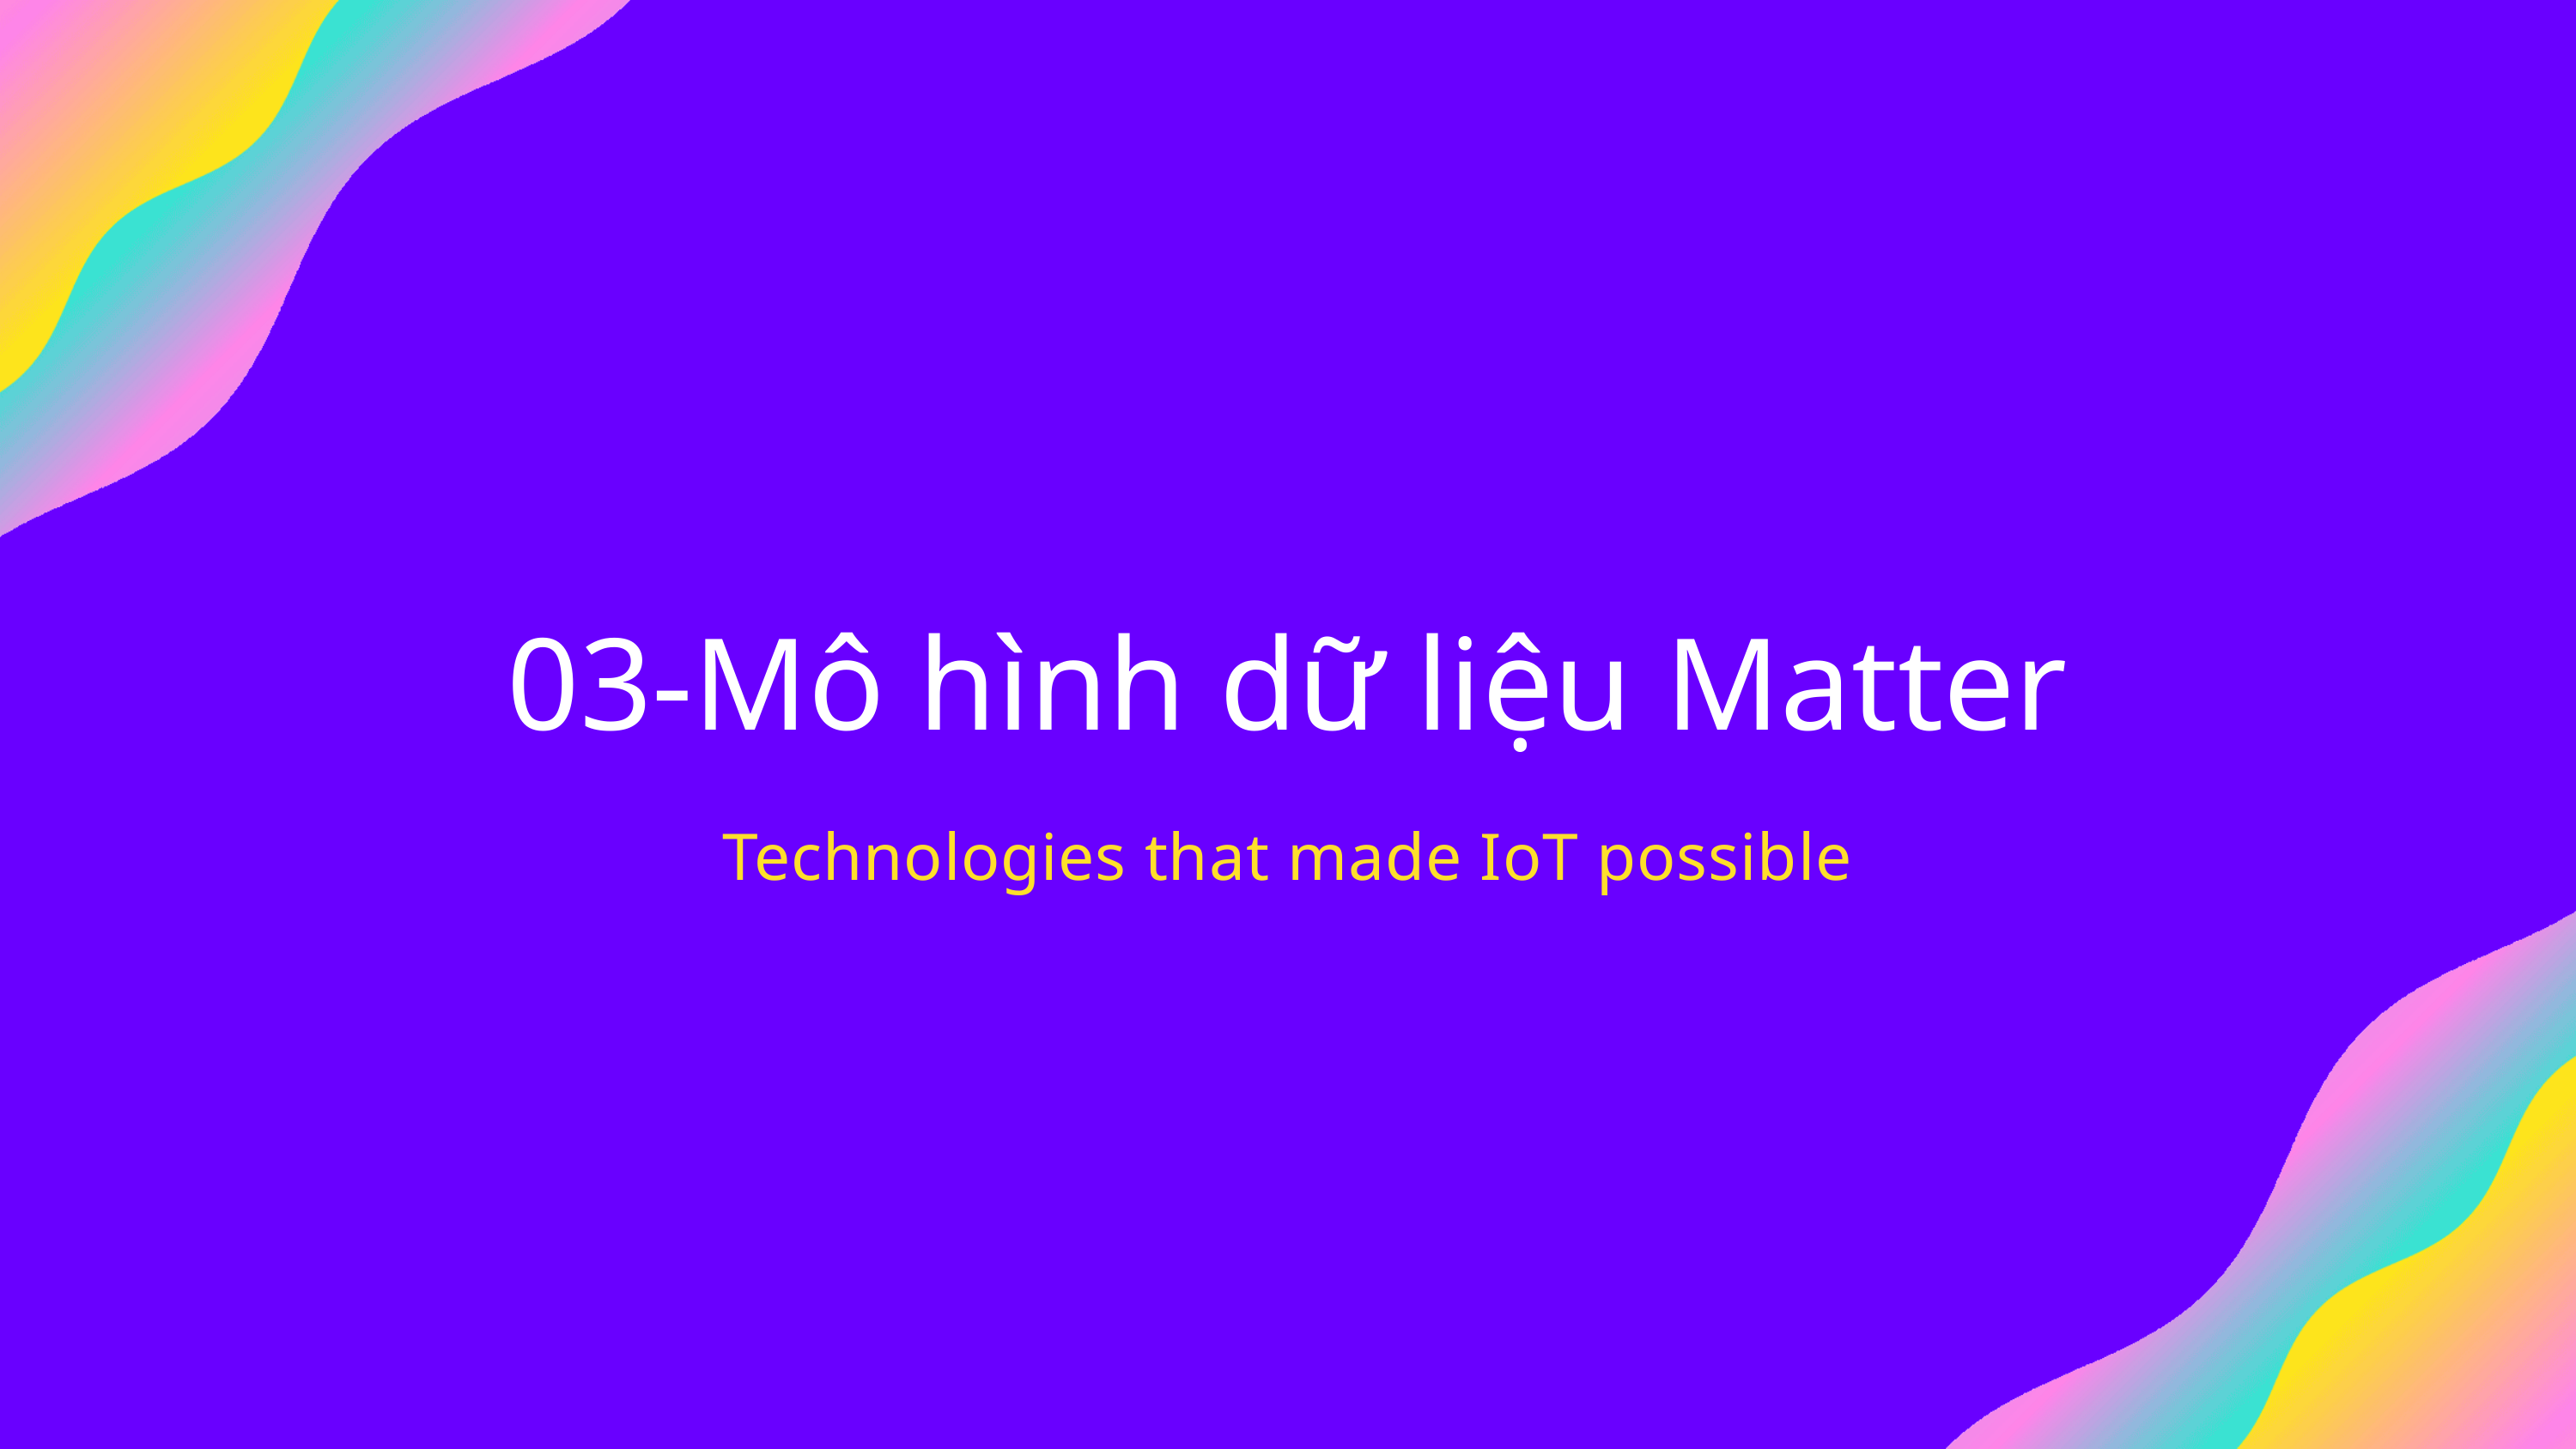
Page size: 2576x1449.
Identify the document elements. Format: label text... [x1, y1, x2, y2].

text_box 03-Mô hình dữ liệu Matter [424, 598, 2152, 949]
picture [0, 0, 632, 632]
text_box Technologies that made IoT possible [538, 814, 2038, 894]
picture [1944, 816, 2576, 1449]
